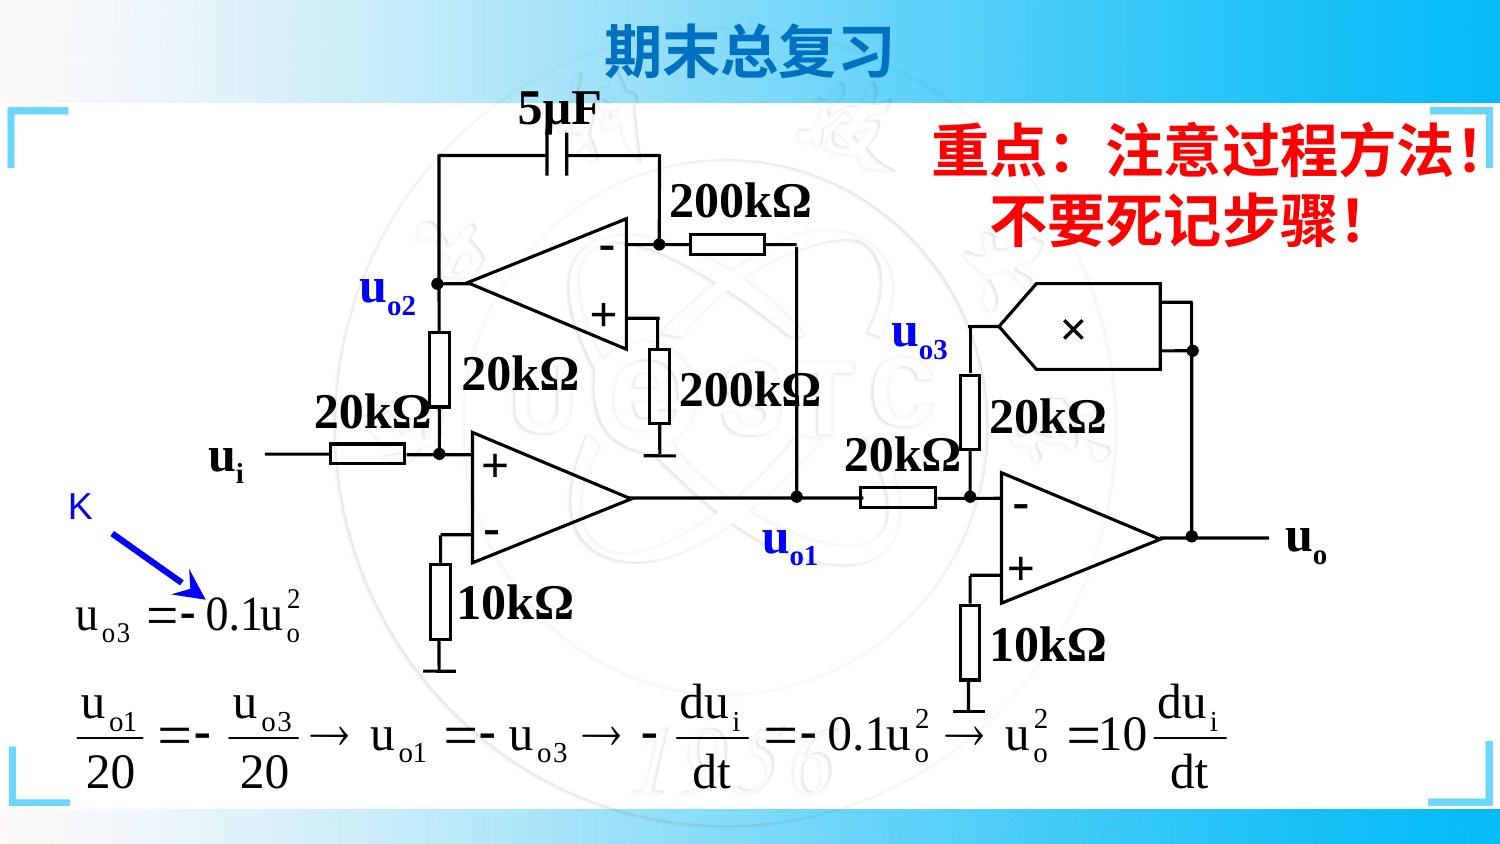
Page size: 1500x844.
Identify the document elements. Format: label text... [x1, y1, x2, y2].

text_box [193, 67, 1365, 712]
picture [737, 41, 761, 49]
picture [800, 63, 815, 67]
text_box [52, 474, 206, 600]
picture [642, 59, 652, 67]
picture [695, 60, 702, 67]
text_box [68, 671, 1238, 800]
picture [0, 0, 1500, 844]
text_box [68, 576, 310, 655]
picture [643, 45, 652, 53]
picture [644, 32, 652, 39]
text_box 重点：注意过程方法！不要死记步骤！ [1369, 107, 1483, 262]
